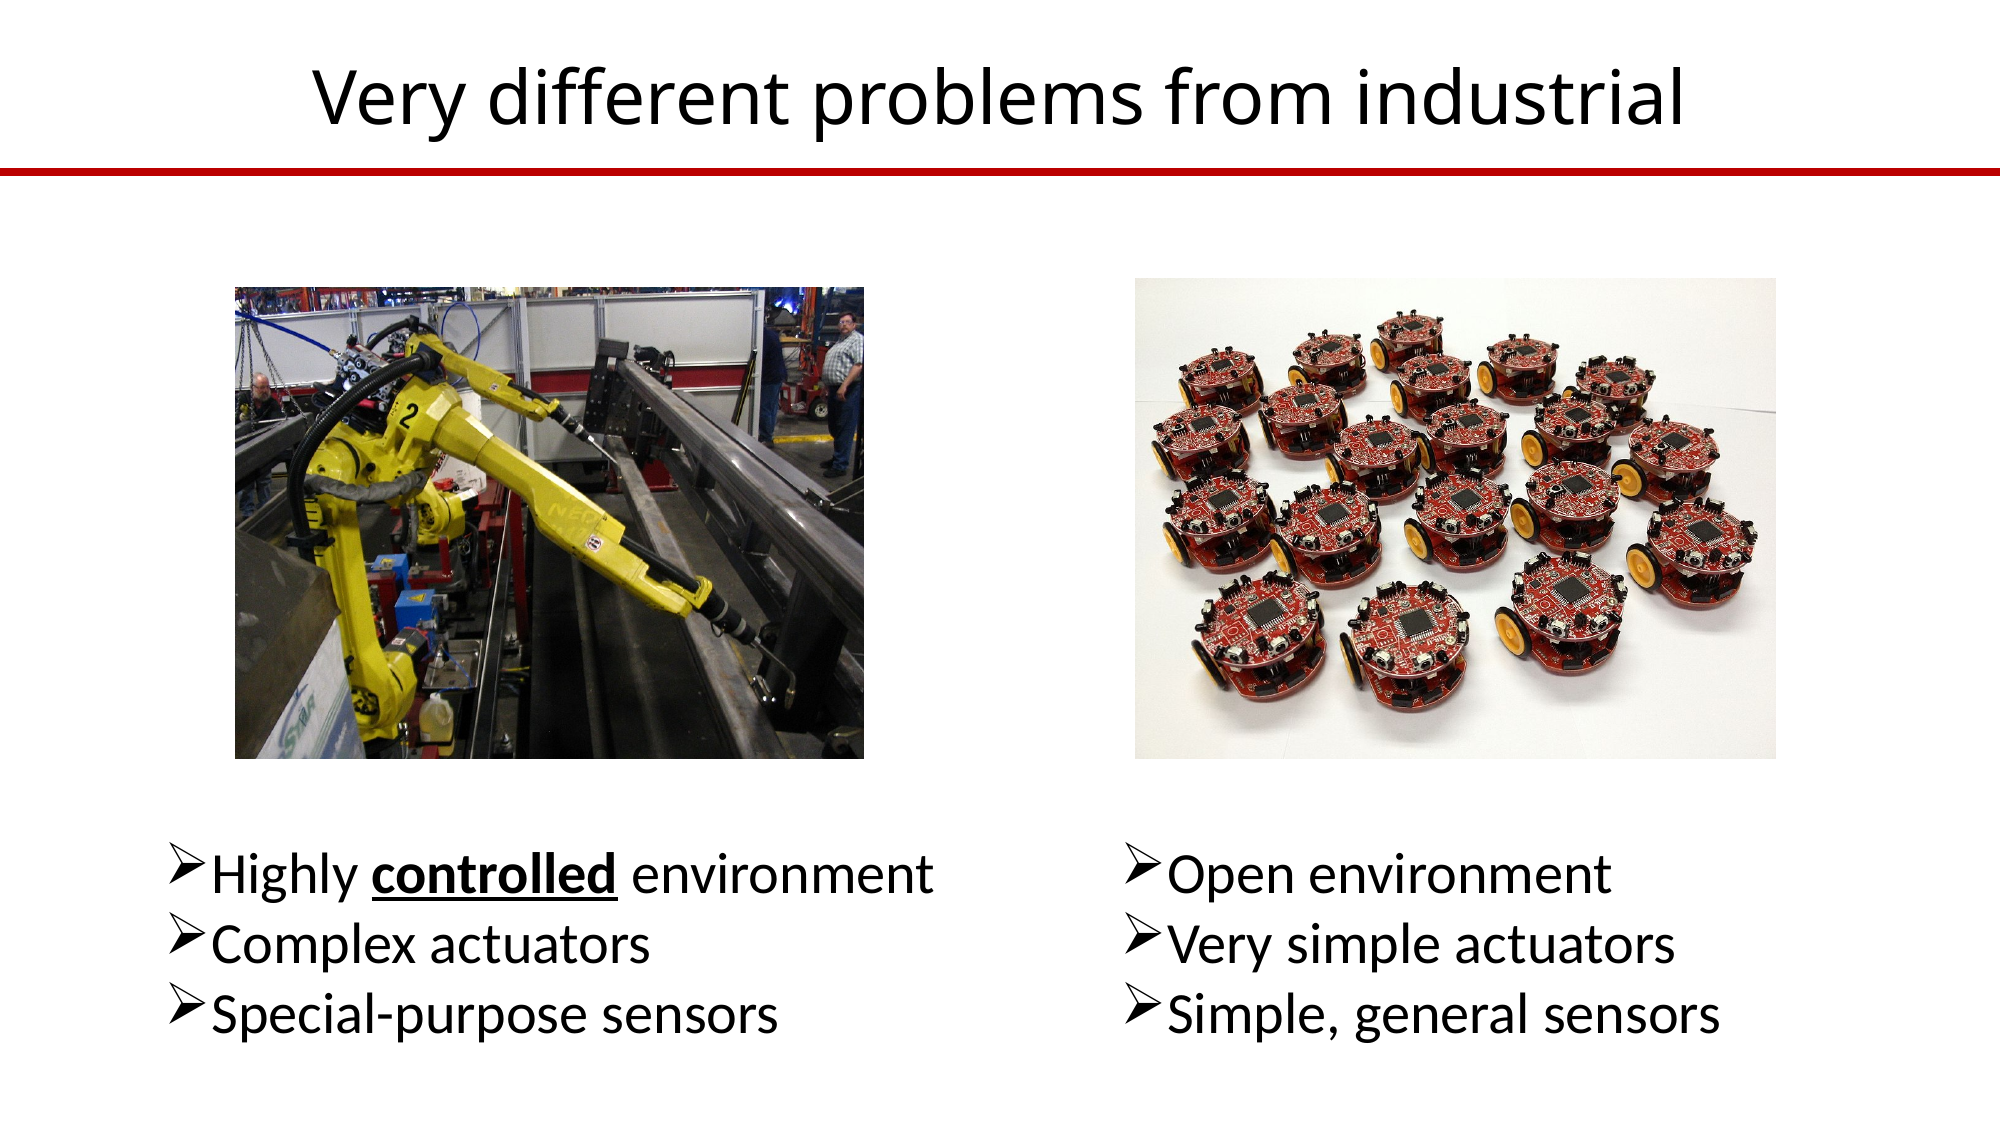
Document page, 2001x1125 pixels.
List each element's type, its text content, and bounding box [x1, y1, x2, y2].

text_box Open environment Very simple actuators Simple, general sensors [1105, 828, 1736, 1053]
text_box Highly controlled environment Complex actuators Special-purpose sensors [149, 828, 951, 1053]
picture [1135, 278, 1776, 759]
picture [235, 287, 864, 759]
title Very different problems from industrial [137, 50, 1863, 150]
